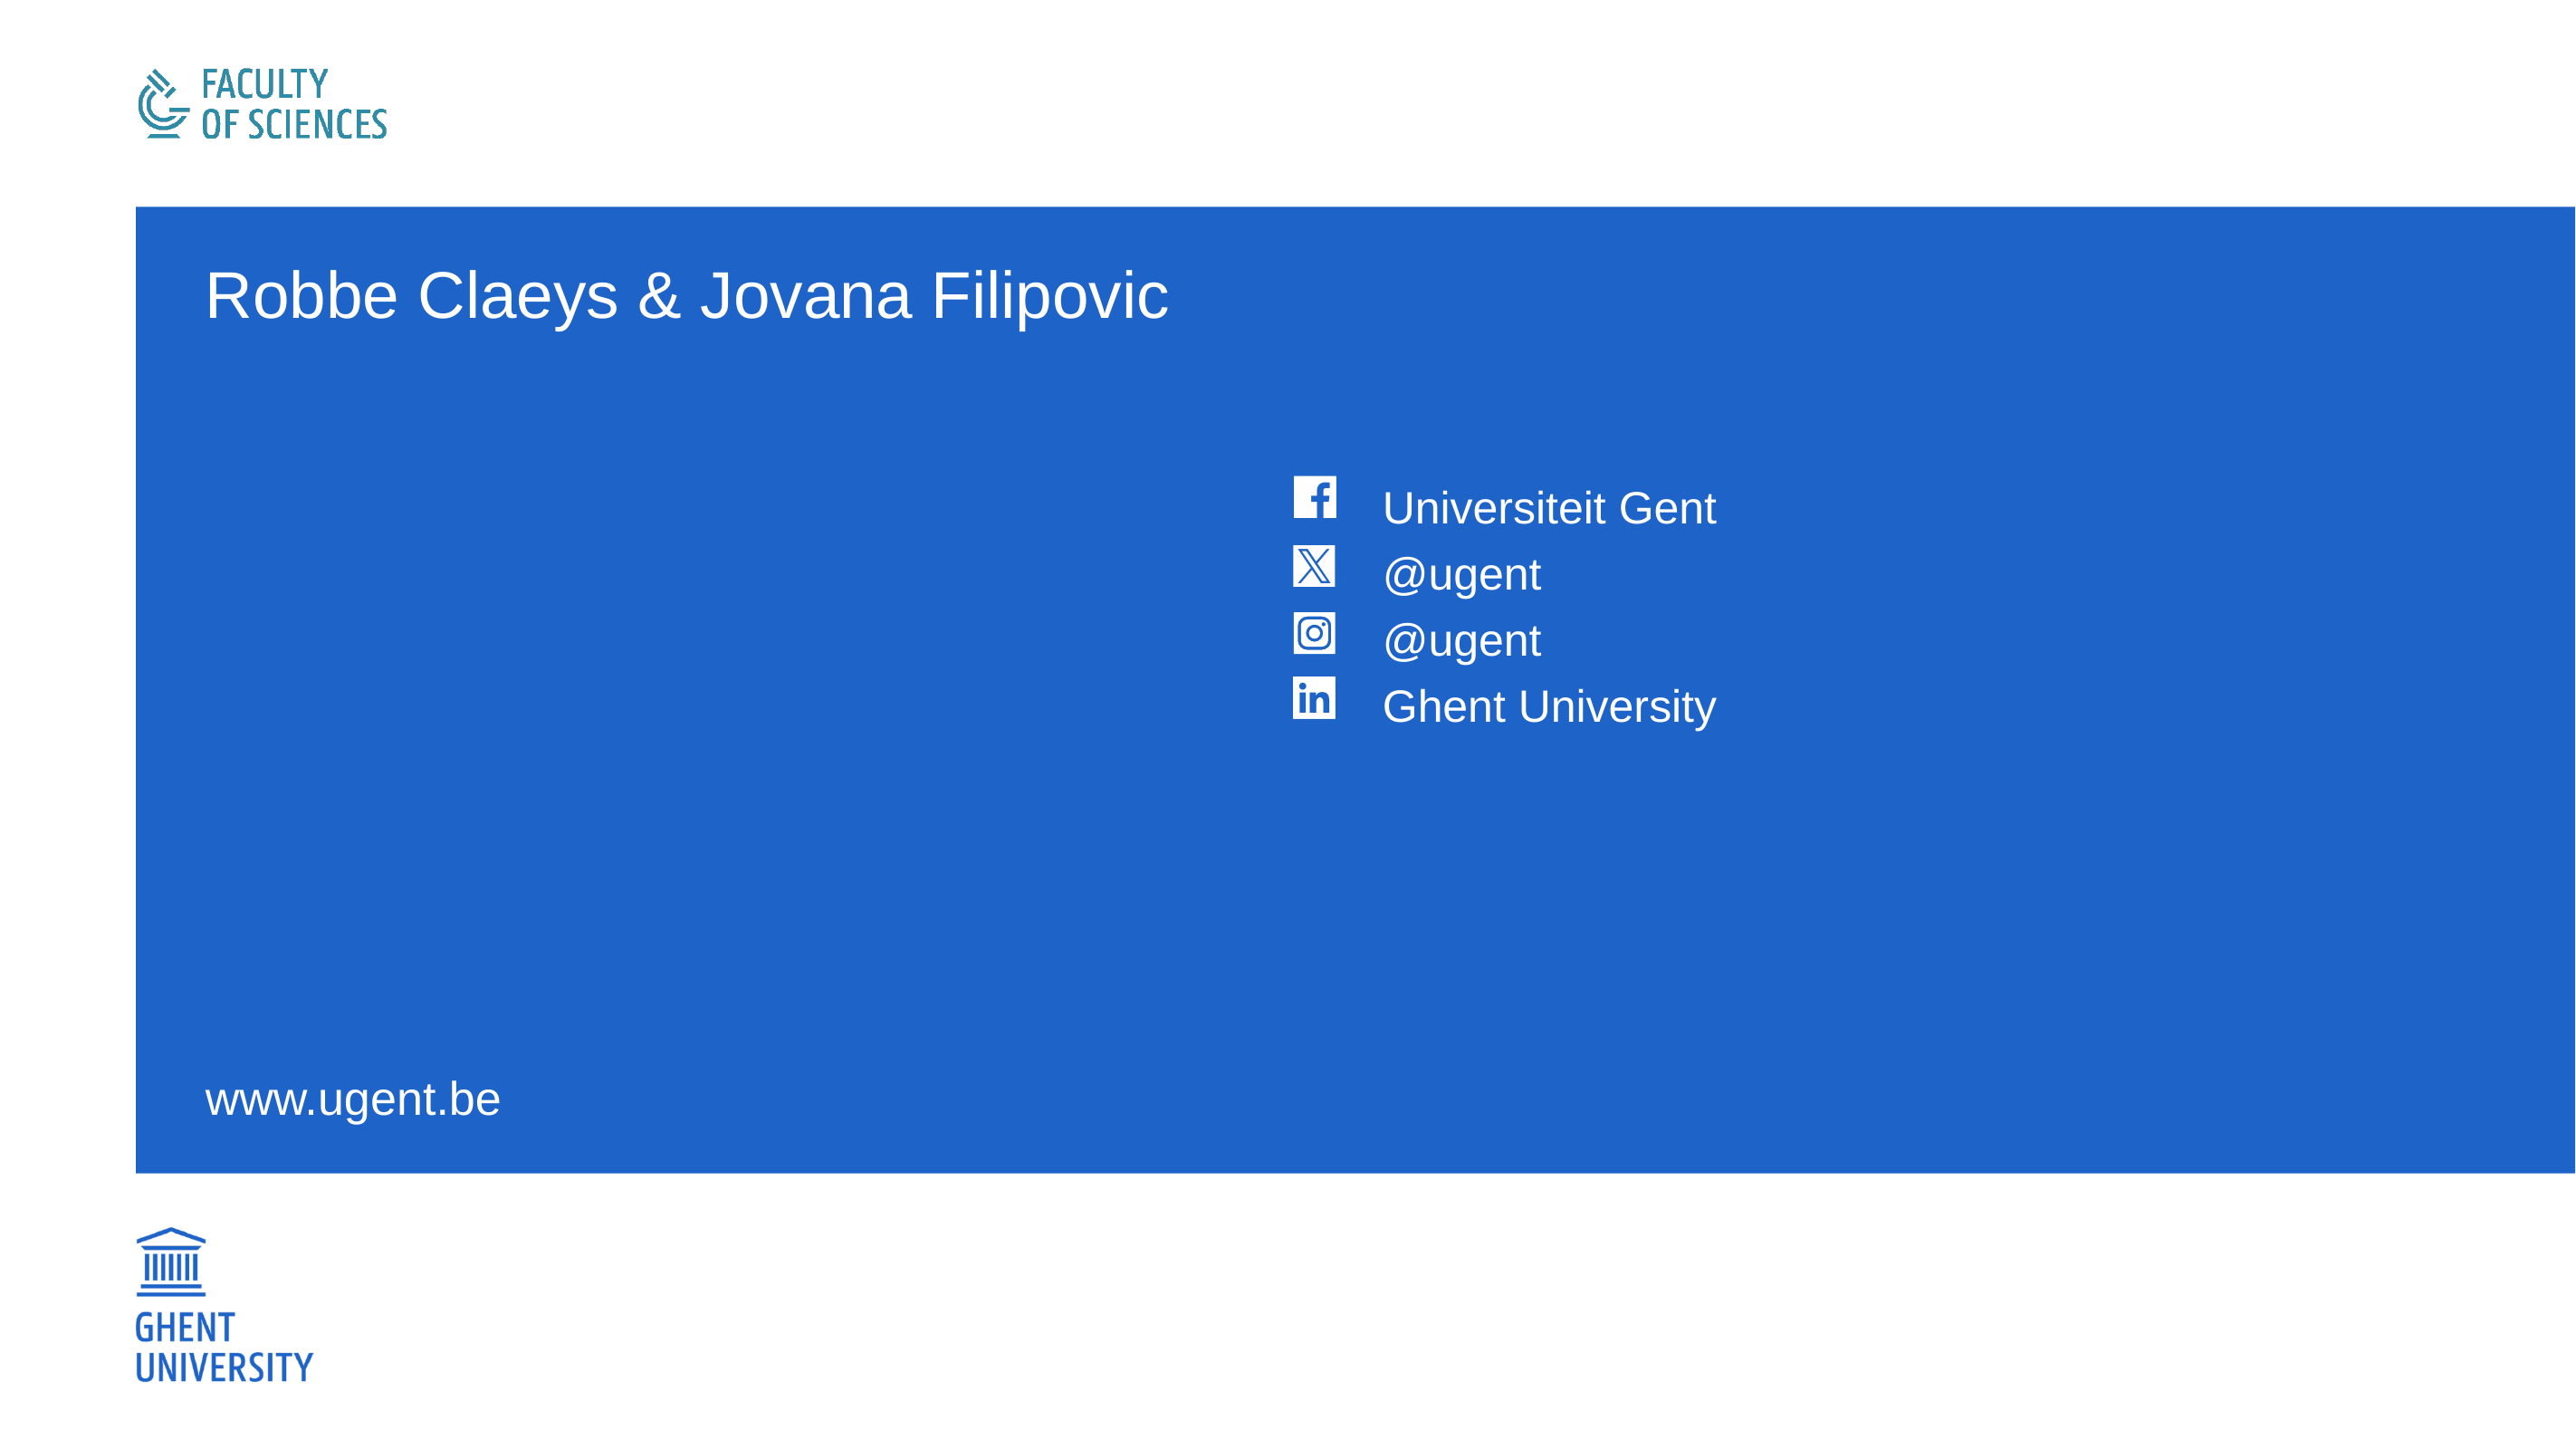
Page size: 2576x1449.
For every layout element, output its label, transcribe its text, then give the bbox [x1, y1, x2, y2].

list Universiteit Gent @ugent @ugent Ghent University [1368, 459, 2447, 773]
picture [1294, 469, 1336, 520]
picture [68, 1175, 411, 1449]
picture [1293, 544, 1336, 587]
picture [1293, 677, 1336, 720]
title Robbe Claeys & Jovana Filipovic www.ugent.be [191, 258, 1294, 1117]
picture [1293, 612, 1336, 655]
picture [69, 0, 484, 207]
